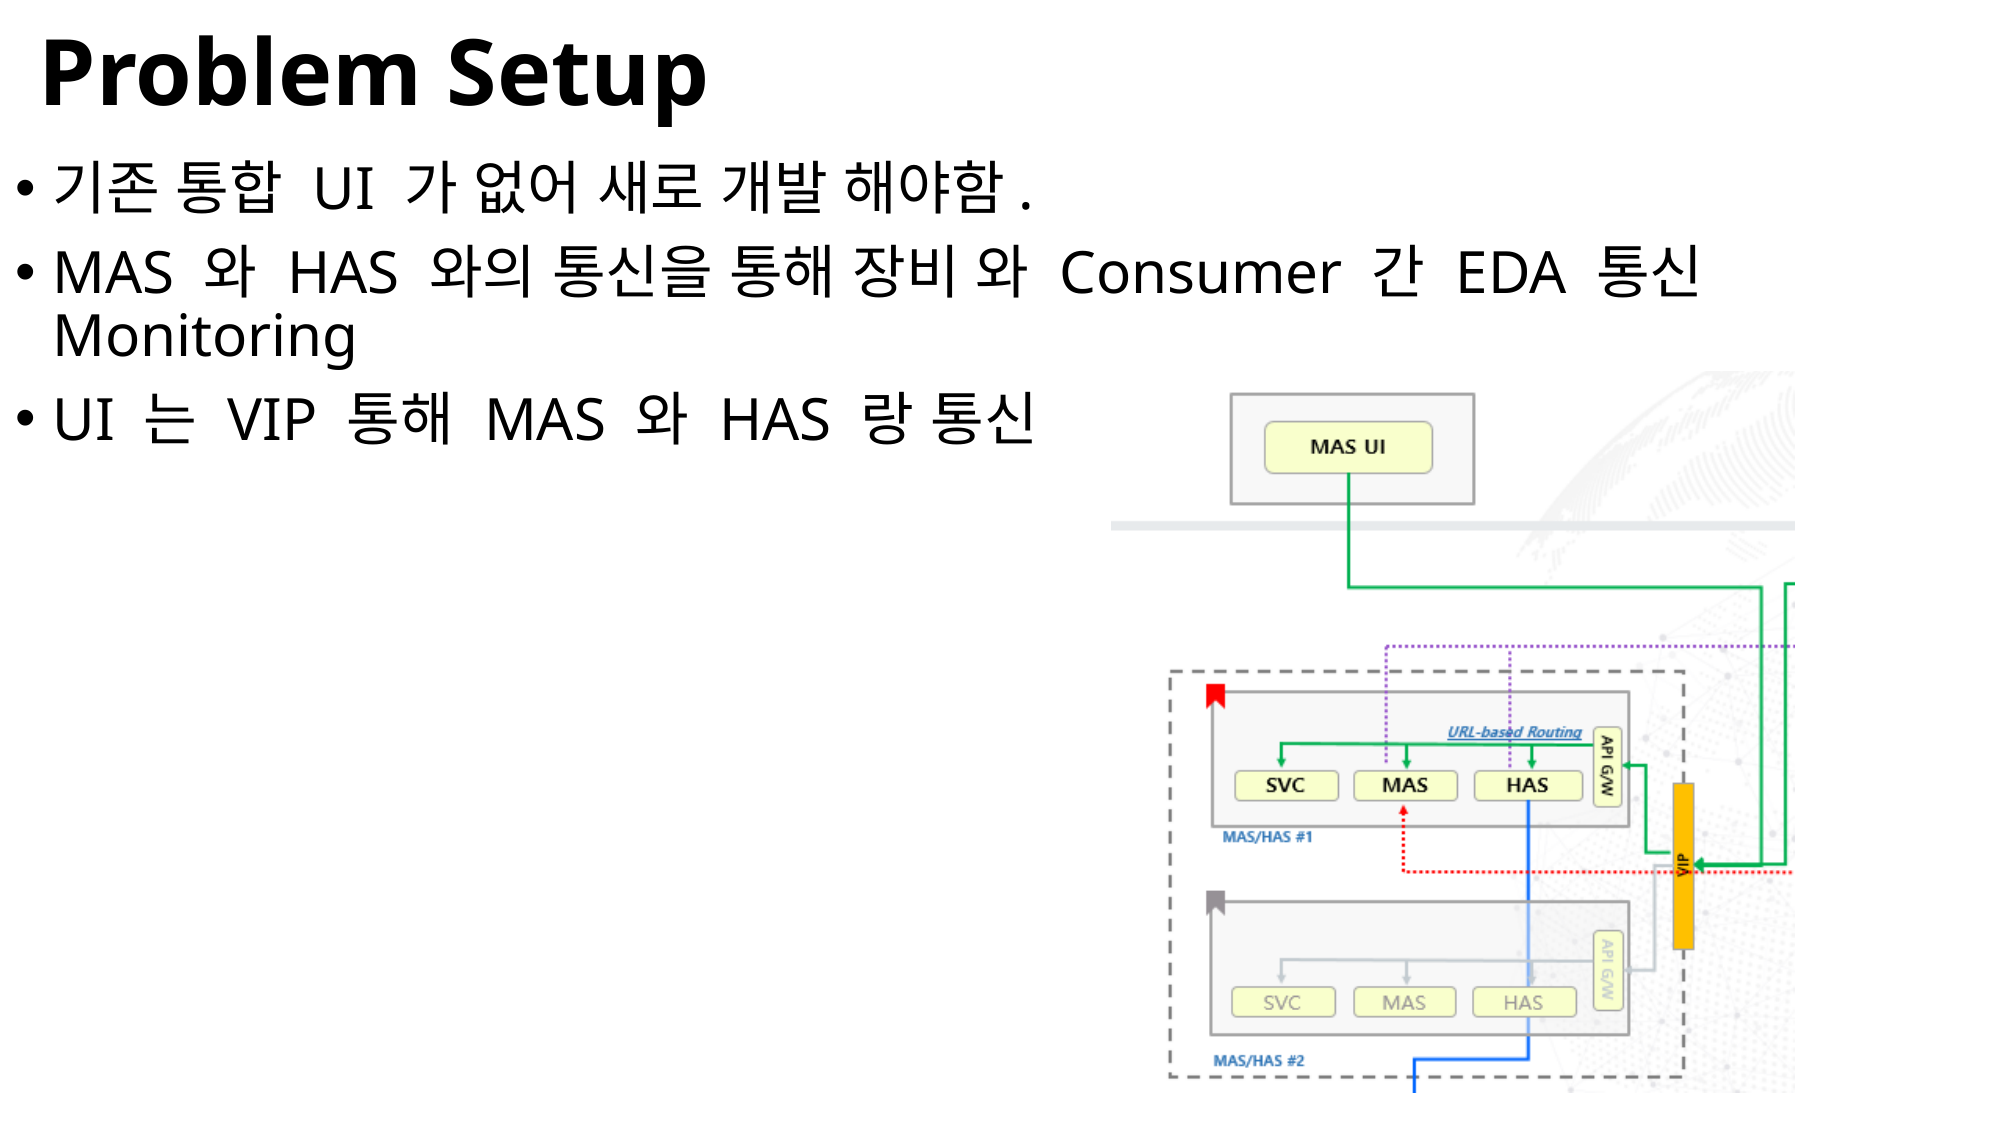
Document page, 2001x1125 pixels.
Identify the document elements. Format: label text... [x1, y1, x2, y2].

title Problem Setup [0, 0, 2000, 151]
list 기존 통합 UI 가 없어 새로 개발 해야함. MAS 와 HAS 와의 통신을 통해 장비 와 Consumer 간 EDA 통신 Monitoring UI 는 VIP 통해 MAS 와 HAS 랑 통신 [0, 151, 2000, 1125]
picture [1111, 371, 1796, 1093]
